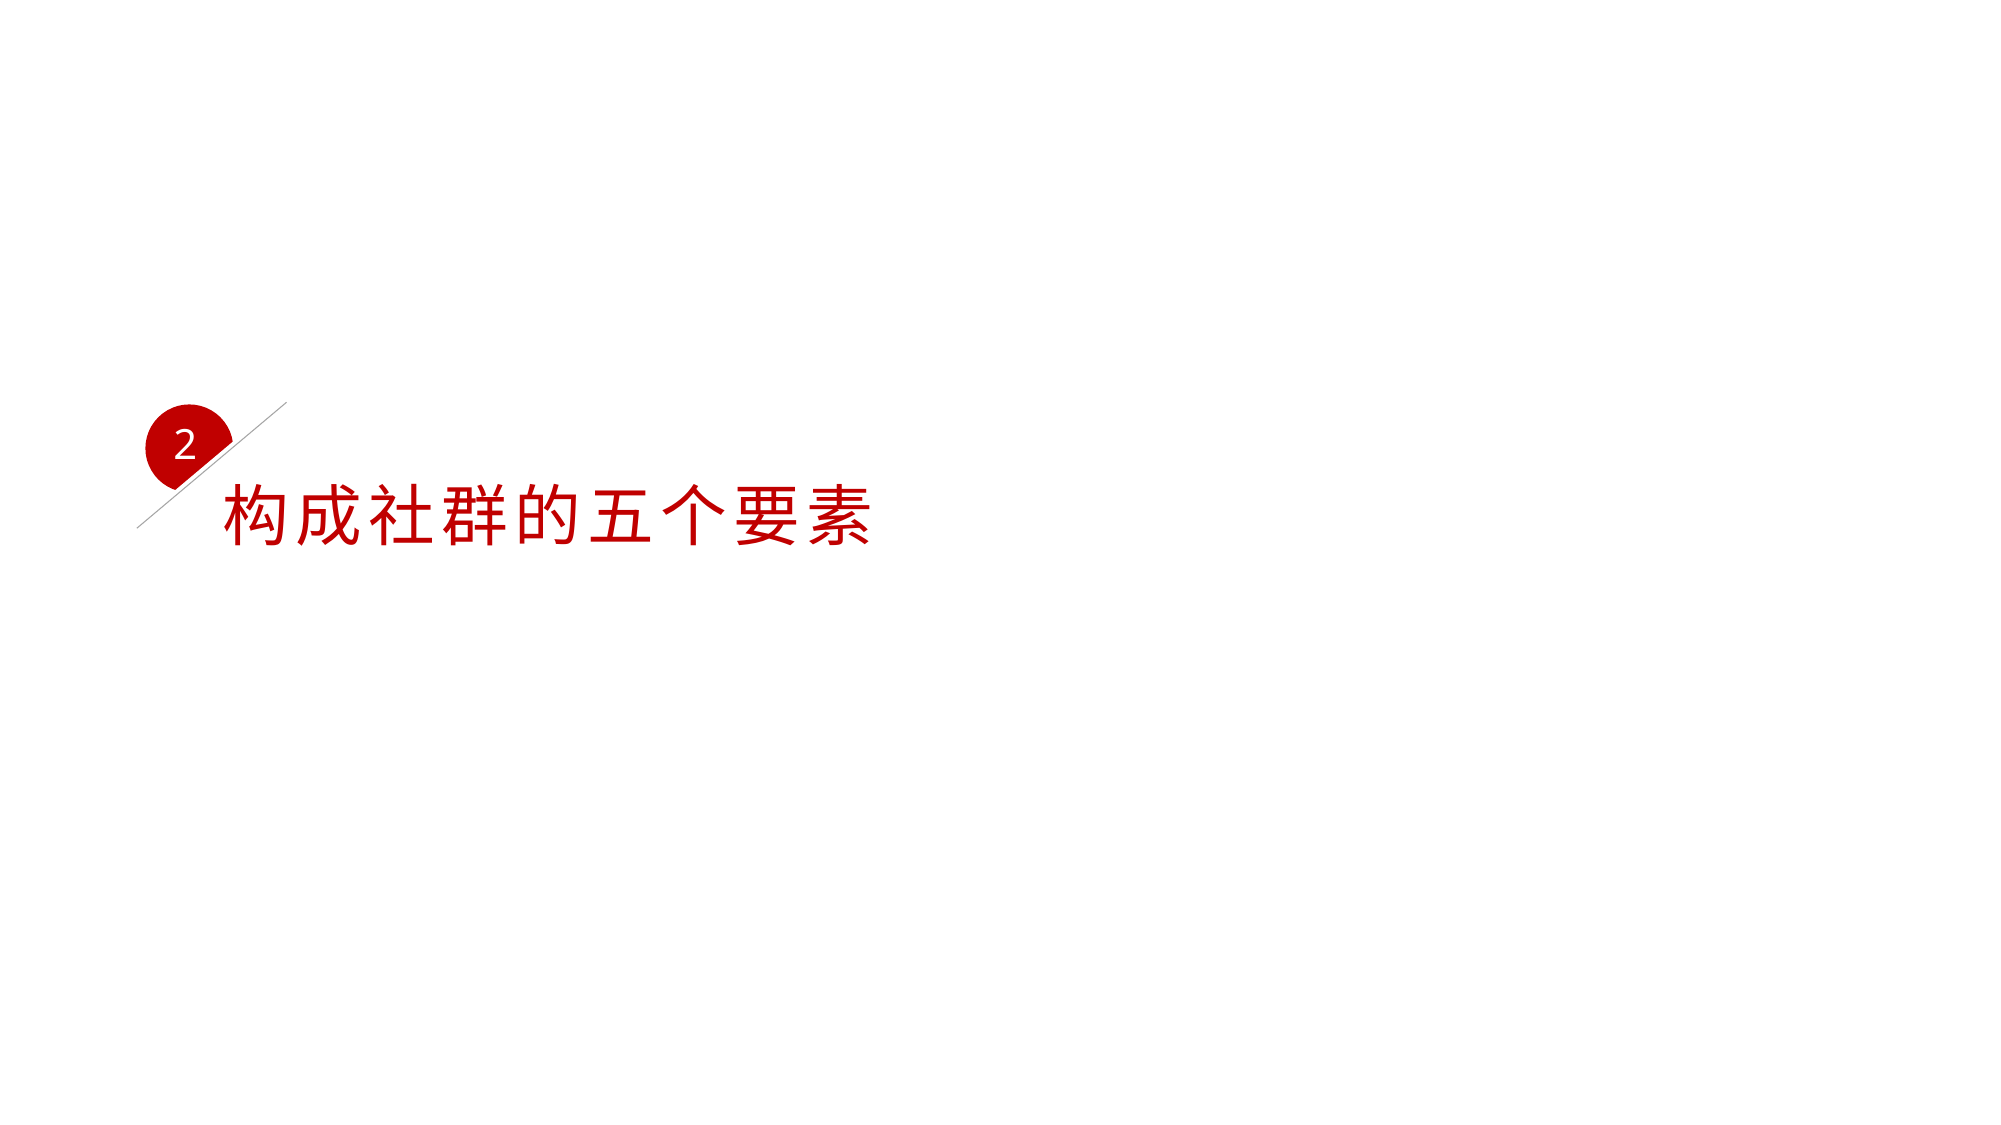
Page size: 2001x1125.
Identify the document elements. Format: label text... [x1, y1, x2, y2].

text_box 构成社群的五个要素 [207, 466, 1137, 562]
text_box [126, 404, 328, 519]
